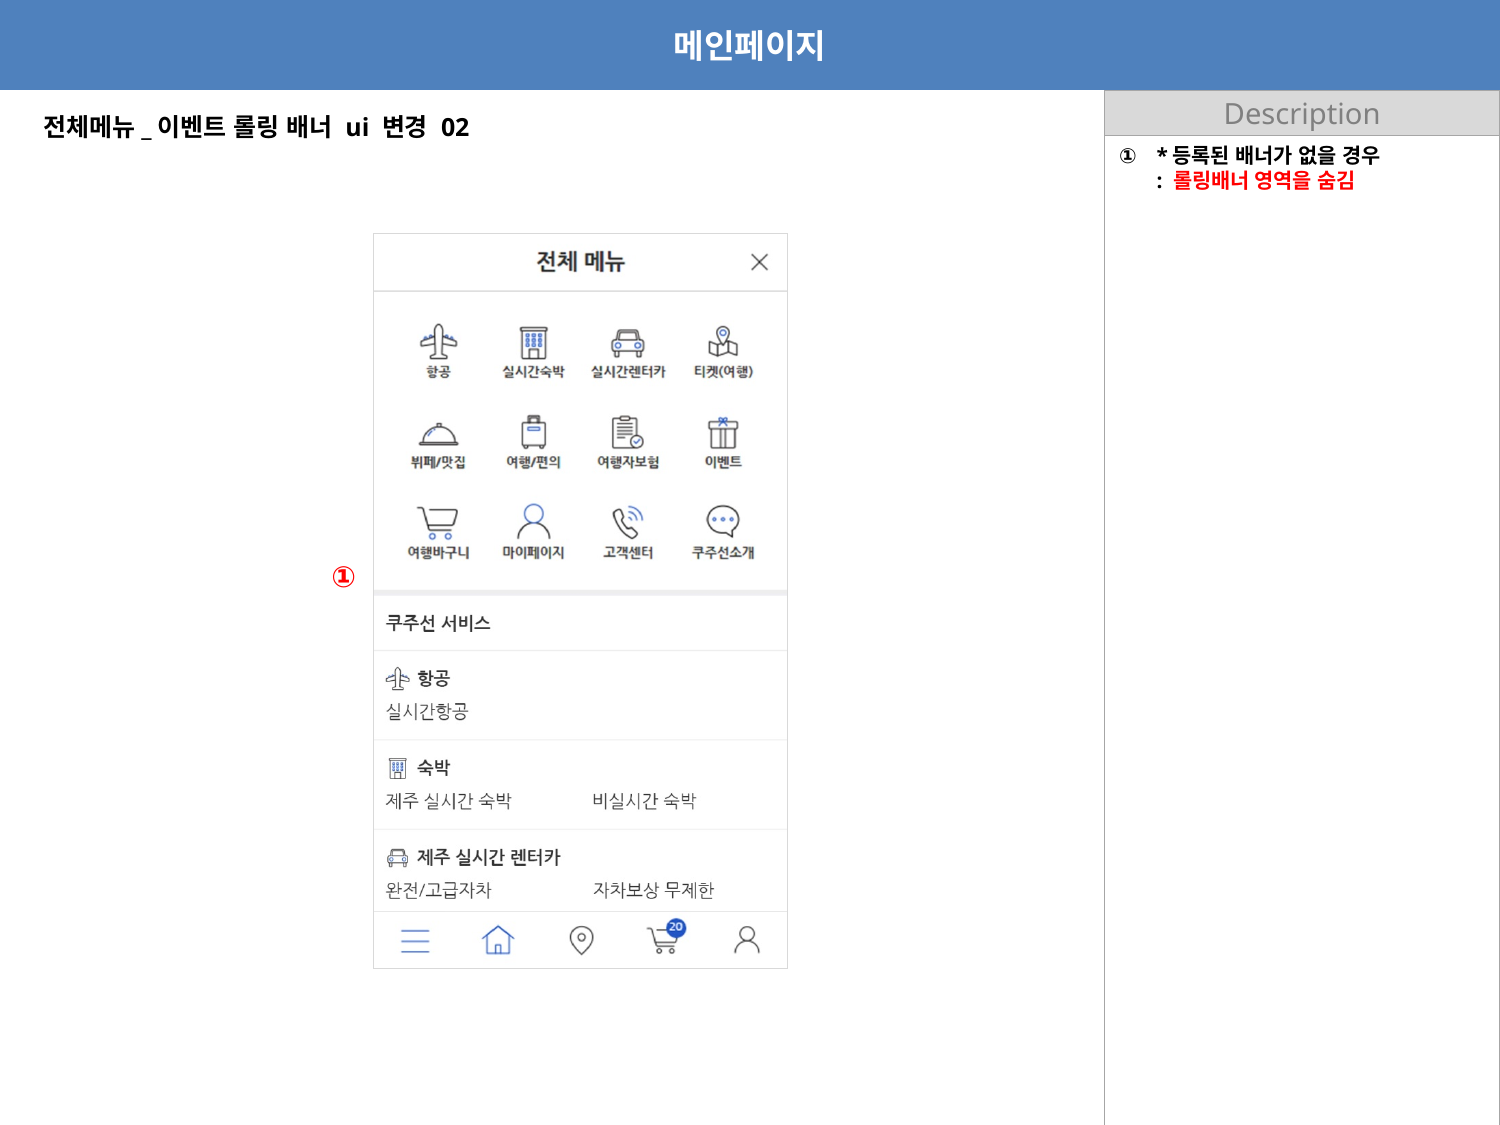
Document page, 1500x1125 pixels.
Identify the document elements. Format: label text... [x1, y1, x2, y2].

text_box Description [1102, 92, 1500, 134]
picture [373, 233, 788, 970]
text_box 메인페이지 [0, 0, 1500, 92]
text_box 전체메뉴_이벤트 롤링 배너 ui 변경 02 [28, 103, 485, 149]
text_box ① [316, 550, 368, 601]
text_box *등록된 배너가 없을 경우 : 롤링배너 영역을 숨김 [1102, 134, 1500, 1125]
